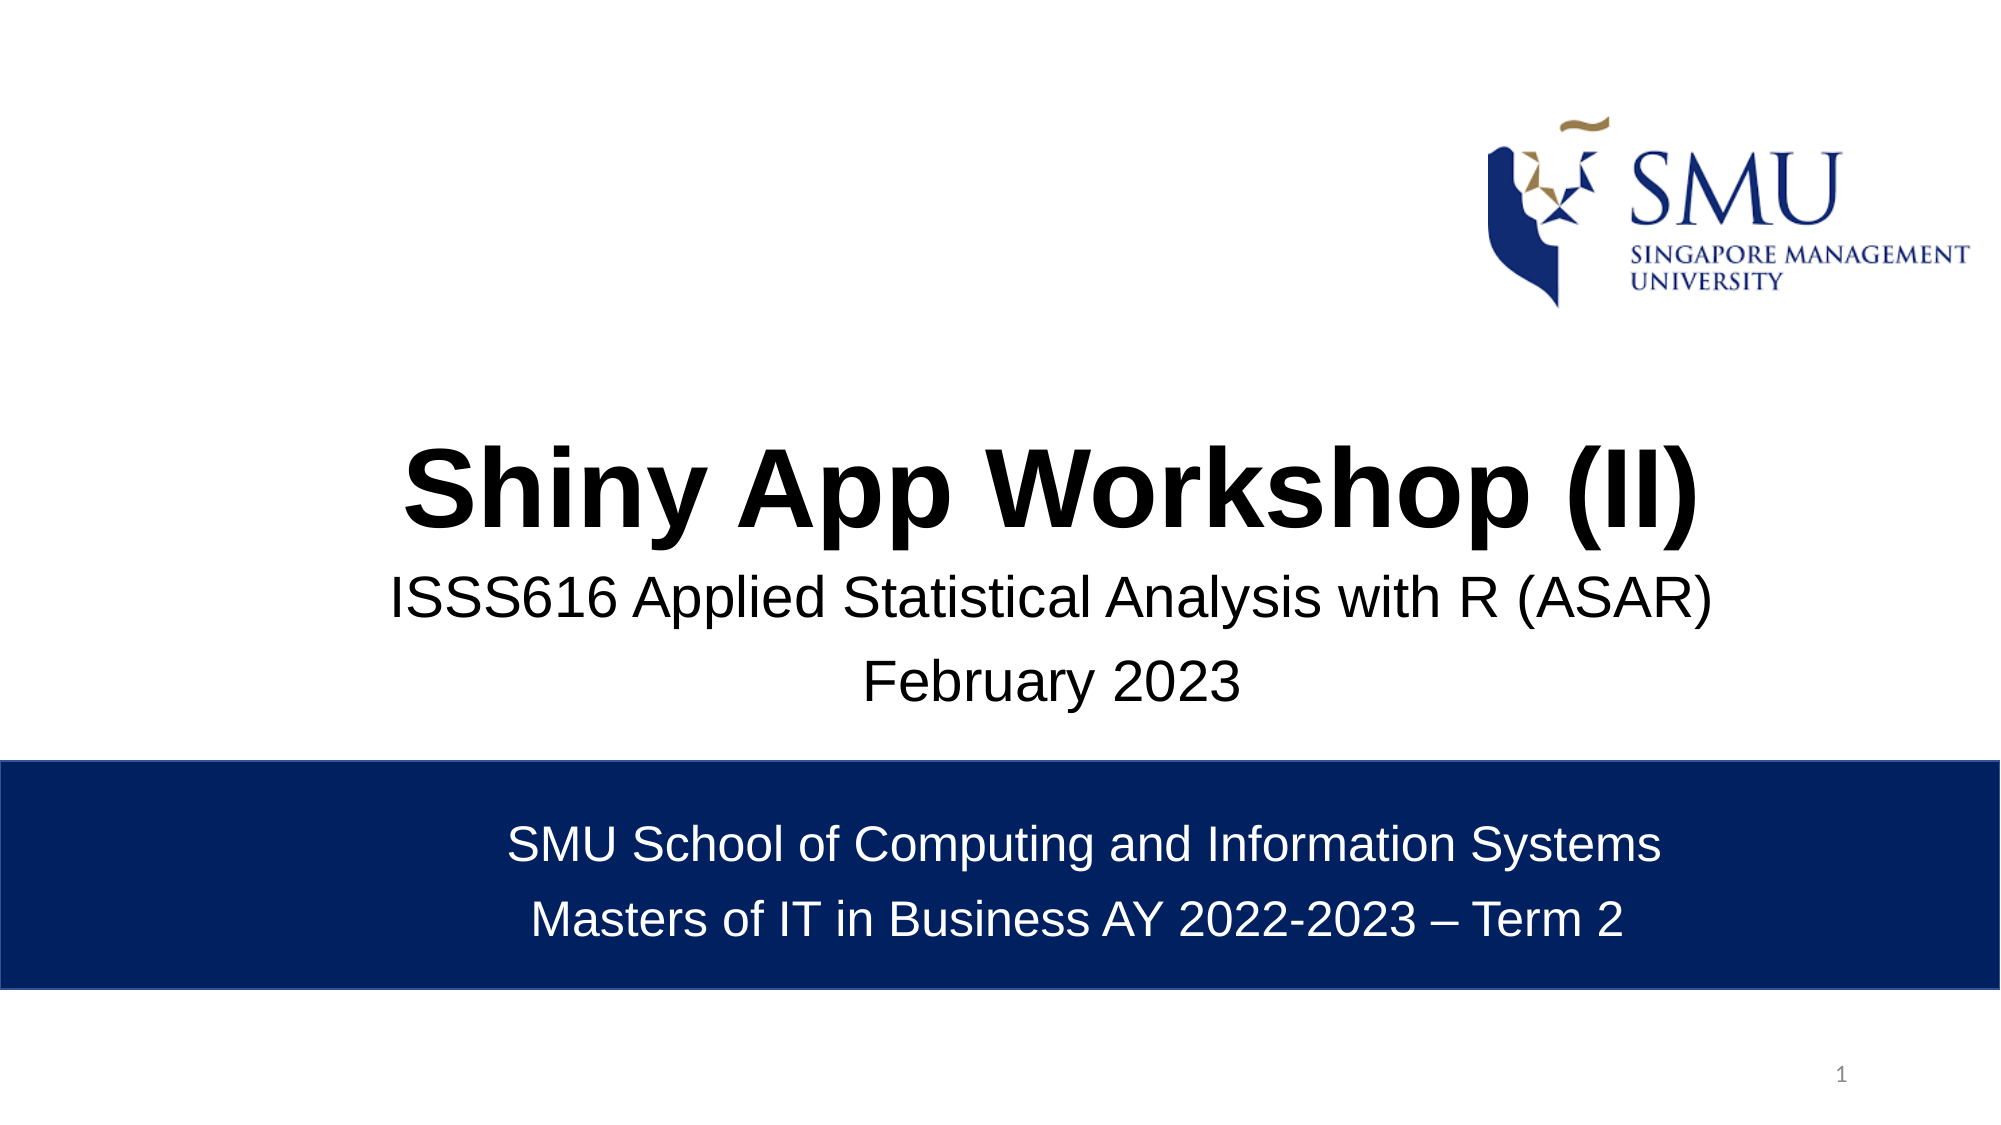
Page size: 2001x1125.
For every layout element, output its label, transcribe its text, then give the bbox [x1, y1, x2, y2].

text_box [1835, 760, 2000, 990]
picture [1488, 116, 1971, 309]
text_box [0, 760, 334, 990]
text_box SMU School of Computing and Information Systems Masters of IT in Business AY 2022-2023 – Term 2 [334, 729, 1835, 1002]
slide_number 1 [1412, 1042, 1863, 1103]
text_box Shiny App Workshop (II) [302, 168, 1803, 559]
text_box ISSS616 Applied Statistical Analysis with R (ASAR) February 2023 [302, 559, 1803, 832]
